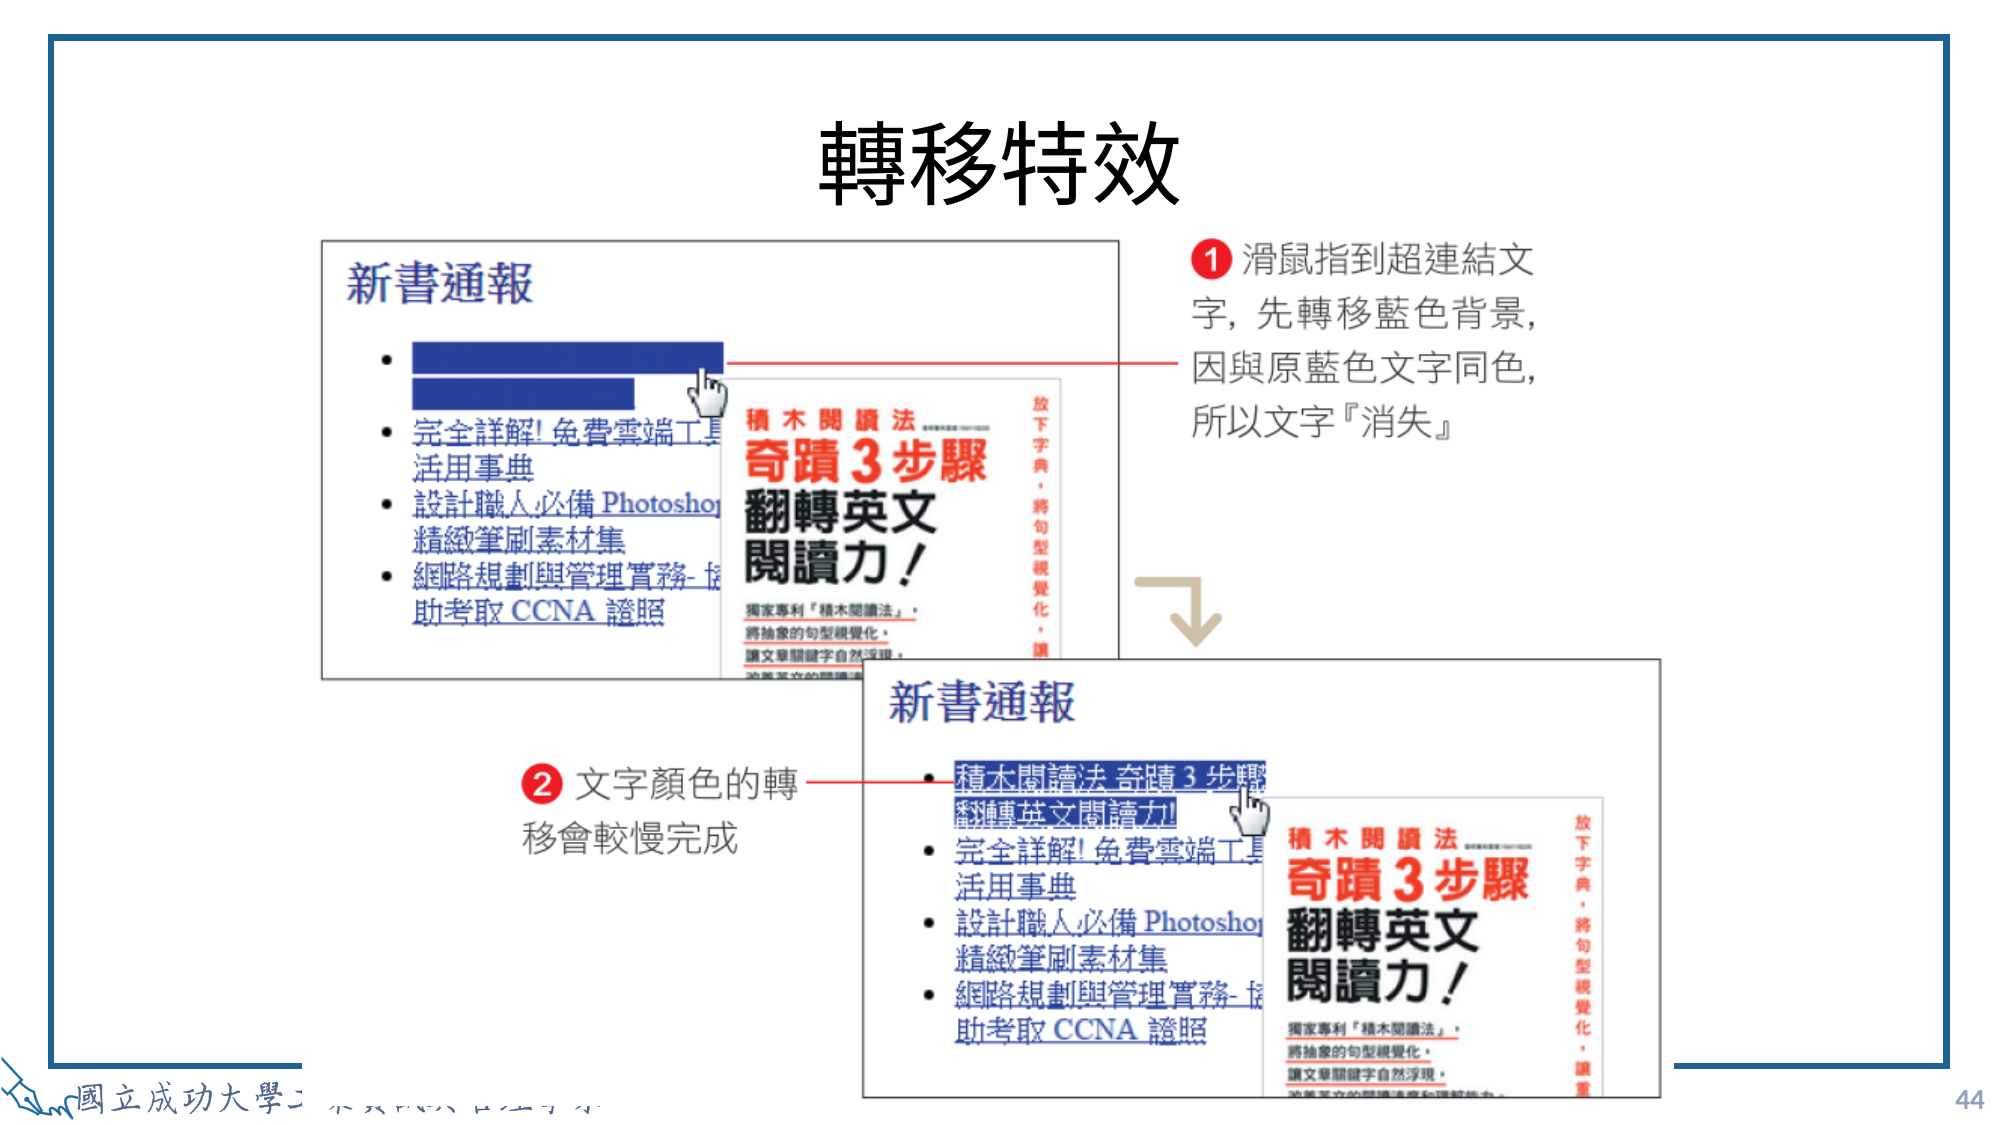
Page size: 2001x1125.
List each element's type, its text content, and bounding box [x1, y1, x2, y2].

picture [0, 1049, 80, 1125]
slide_number 44 [1550, 1067, 2000, 1125]
title 轉移特效 [137, 59, 1863, 278]
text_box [302, 234, 1674, 1106]
